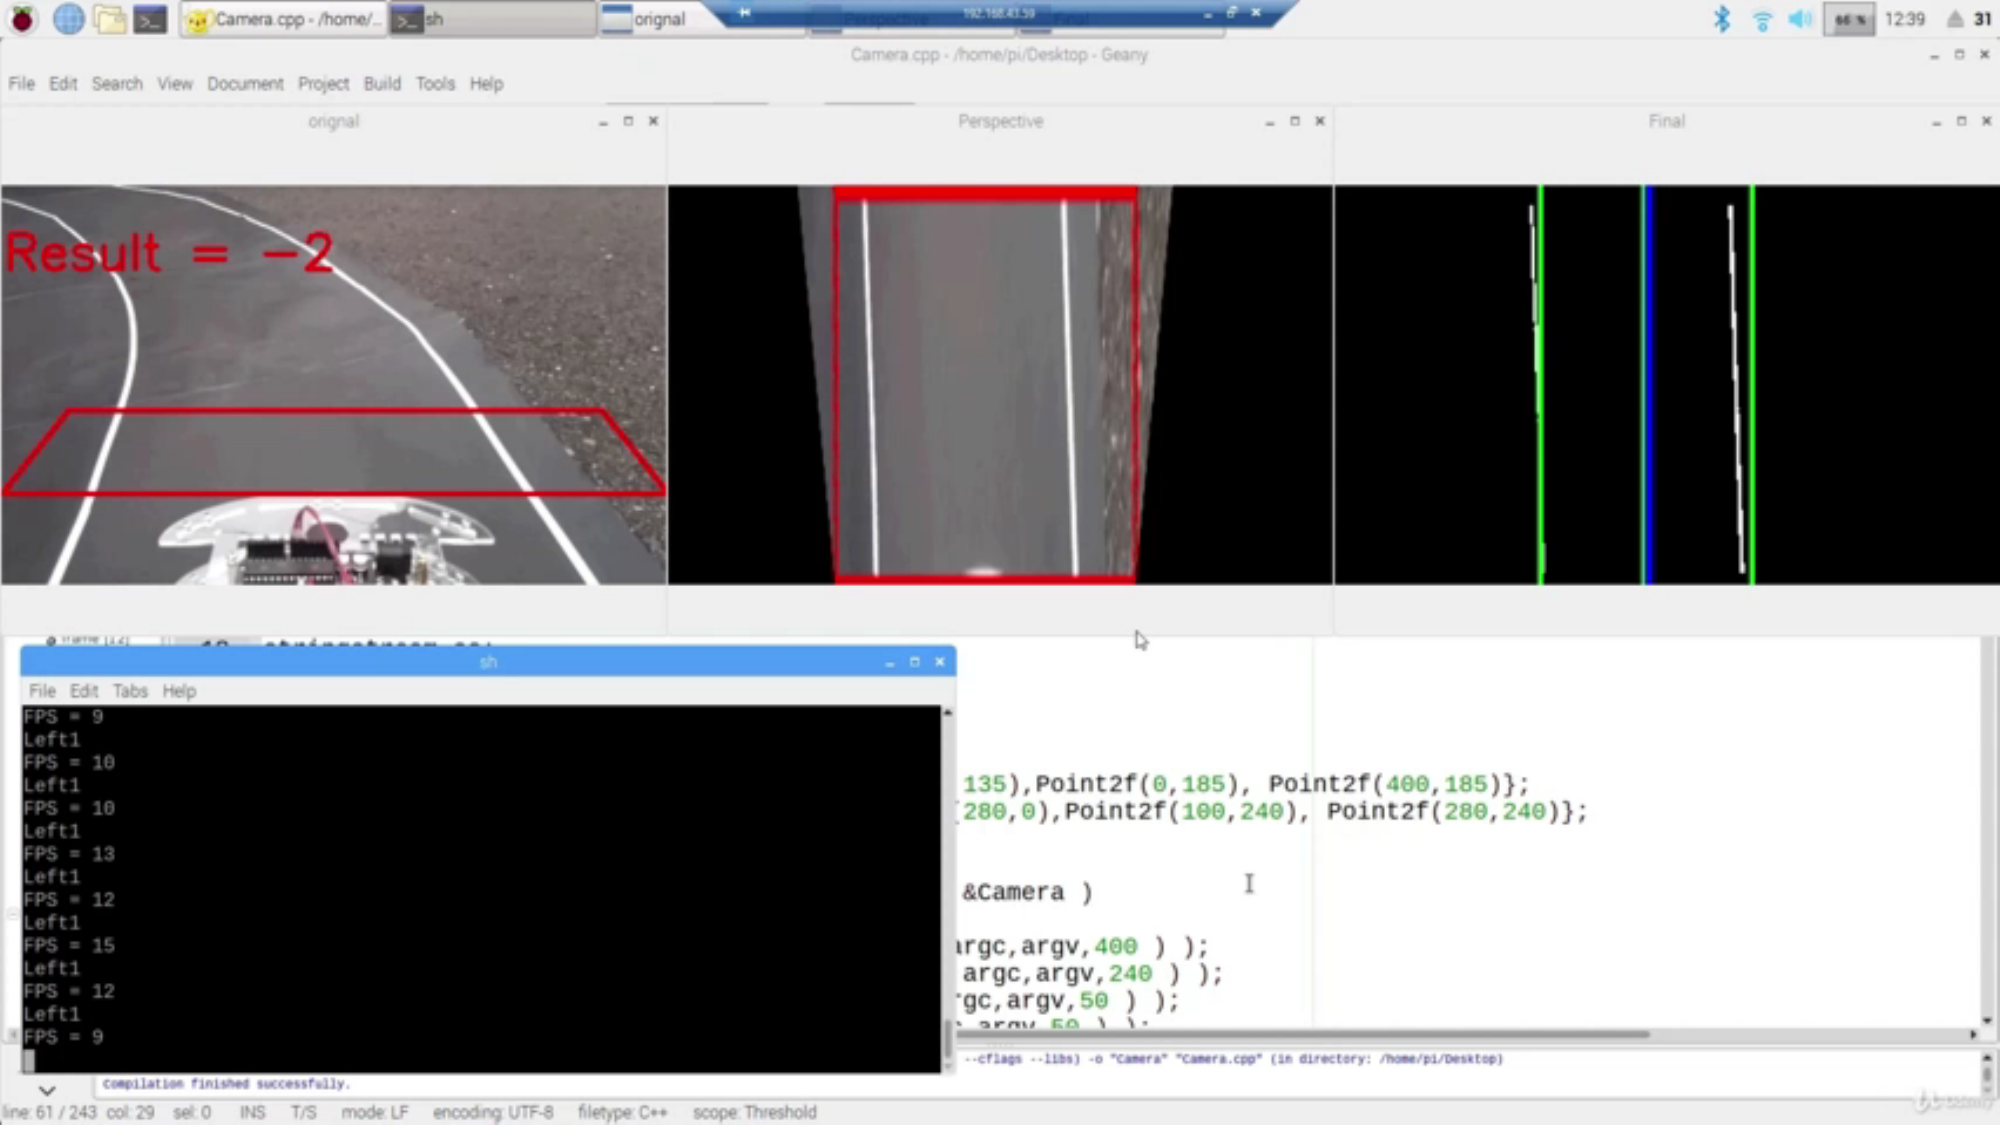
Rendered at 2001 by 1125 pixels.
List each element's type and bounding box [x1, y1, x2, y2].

list [0, 0, 2000, 1125]
